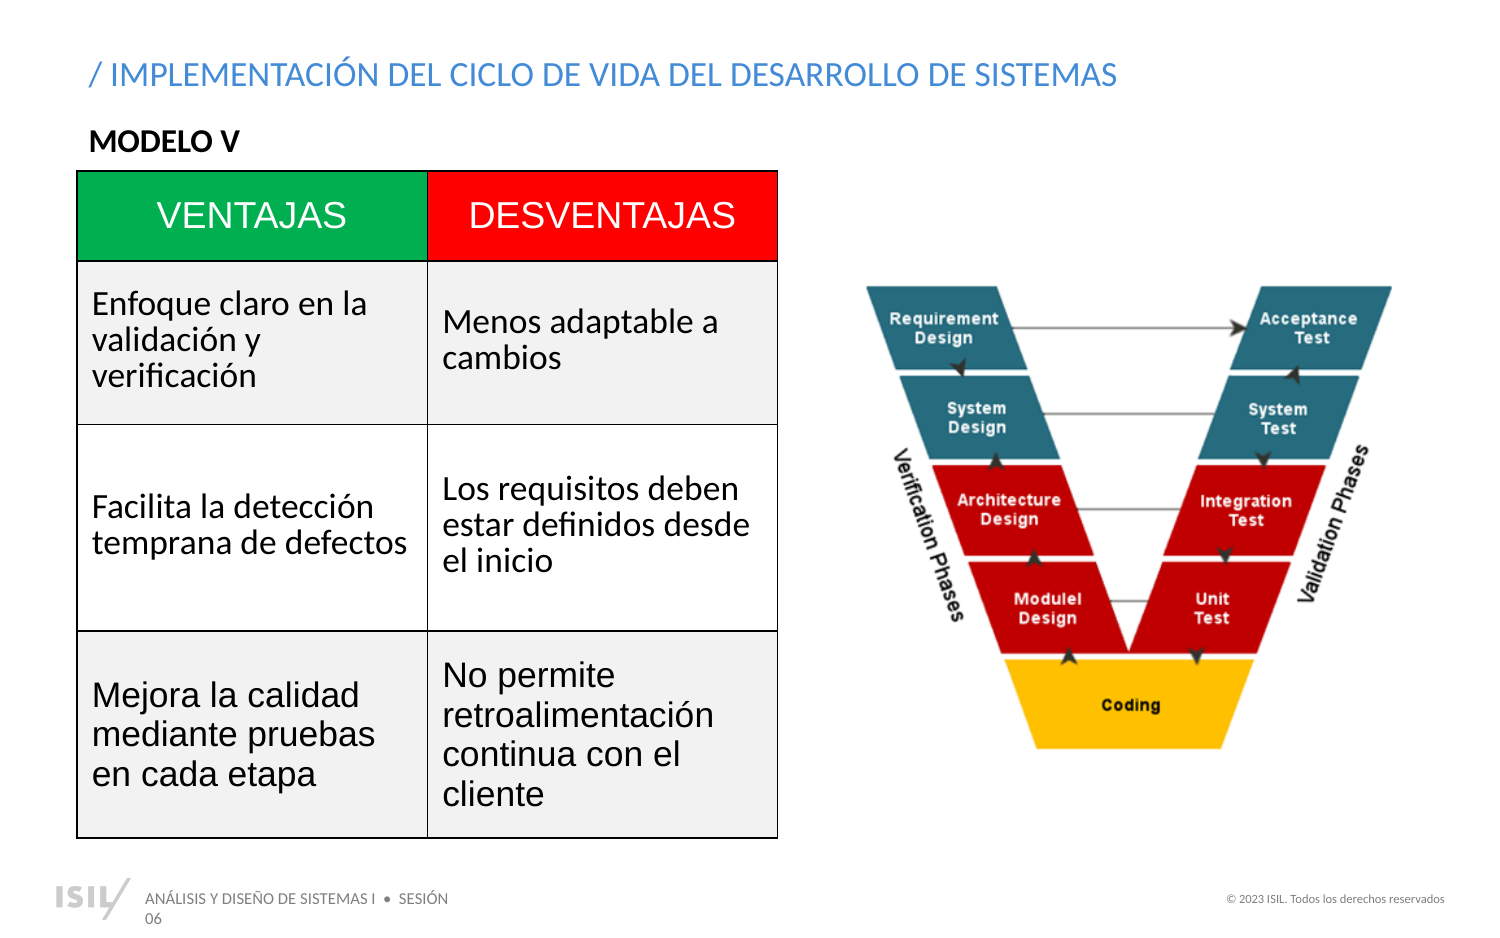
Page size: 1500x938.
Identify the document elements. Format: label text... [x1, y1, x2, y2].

table_cell Menos adaptable a cambios [428, 262, 777, 424]
table_cell Mejora la calidad mediante pruebas en cada etapa [78, 632, 427, 837]
table_cell No permite retroalimentación continua con el cliente [428, 632, 777, 837]
picture [851, 181, 1405, 783]
table_header DESVENTAJAS [428, 172, 777, 260]
table_cell Los requisitos deben estar definidos desde el inicio [428, 425, 777, 630]
table_header VENTAJAS [78, 172, 427, 260]
table_cell Enfoque claro en la validación y verificación [78, 262, 427, 424]
list / IMPLEMENTACIÓN DEL CICLO DE VIDA DEL DESARROLLO DE SISTEMAS [76, 45, 1424, 104]
list MODELO V [76, 112, 750, 170]
table_cell Facilita la detección temprana de defectos [78, 425, 427, 630]
